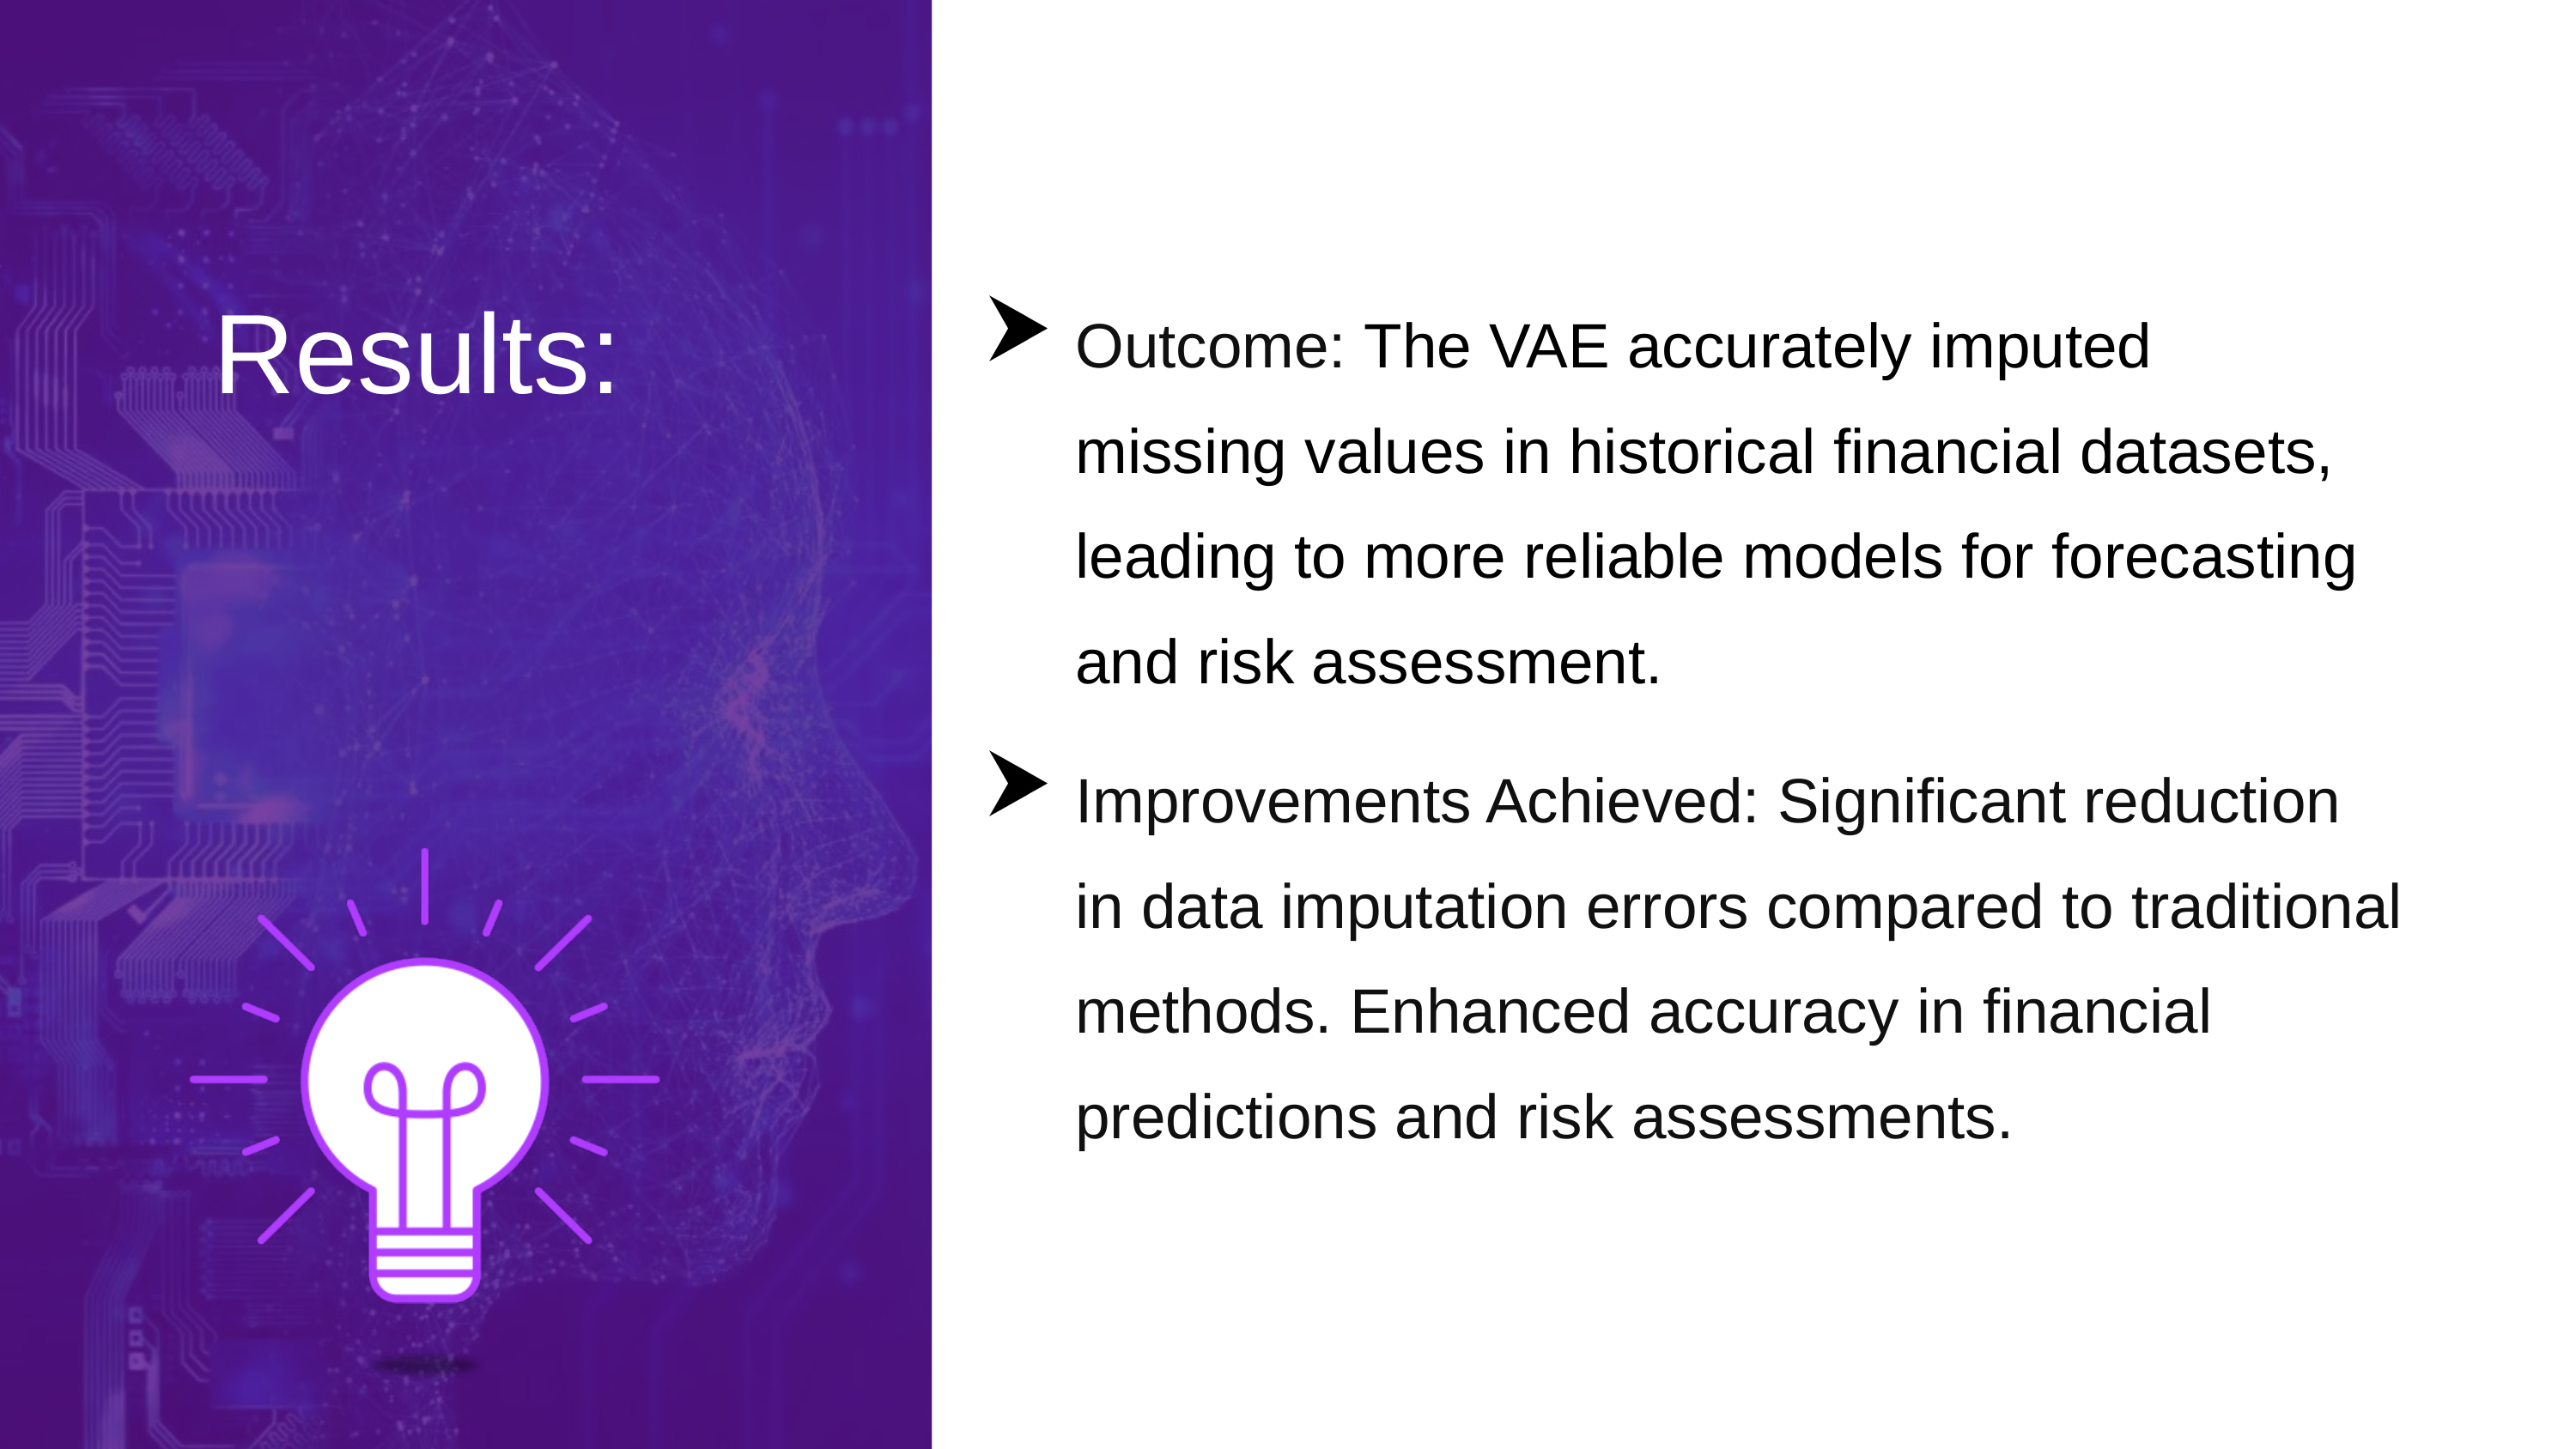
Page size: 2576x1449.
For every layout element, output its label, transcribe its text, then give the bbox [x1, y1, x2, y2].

text_box Outcome: The VAE accurately imputed missing values in historical financial datasets, leading to more reliable models for forecasting and risk assessment. [1075, 276, 2378, 696]
text_box [989, 750, 1048, 816]
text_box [0, 0, 933, 1449]
text_box [989, 295, 1048, 361]
text_box Improvements Achieved: Significant reduction in data imputation errors compared to traditional methods. Enhanced accuracy in financial predictions and risk assessments. [1075, 730, 2405, 1151]
